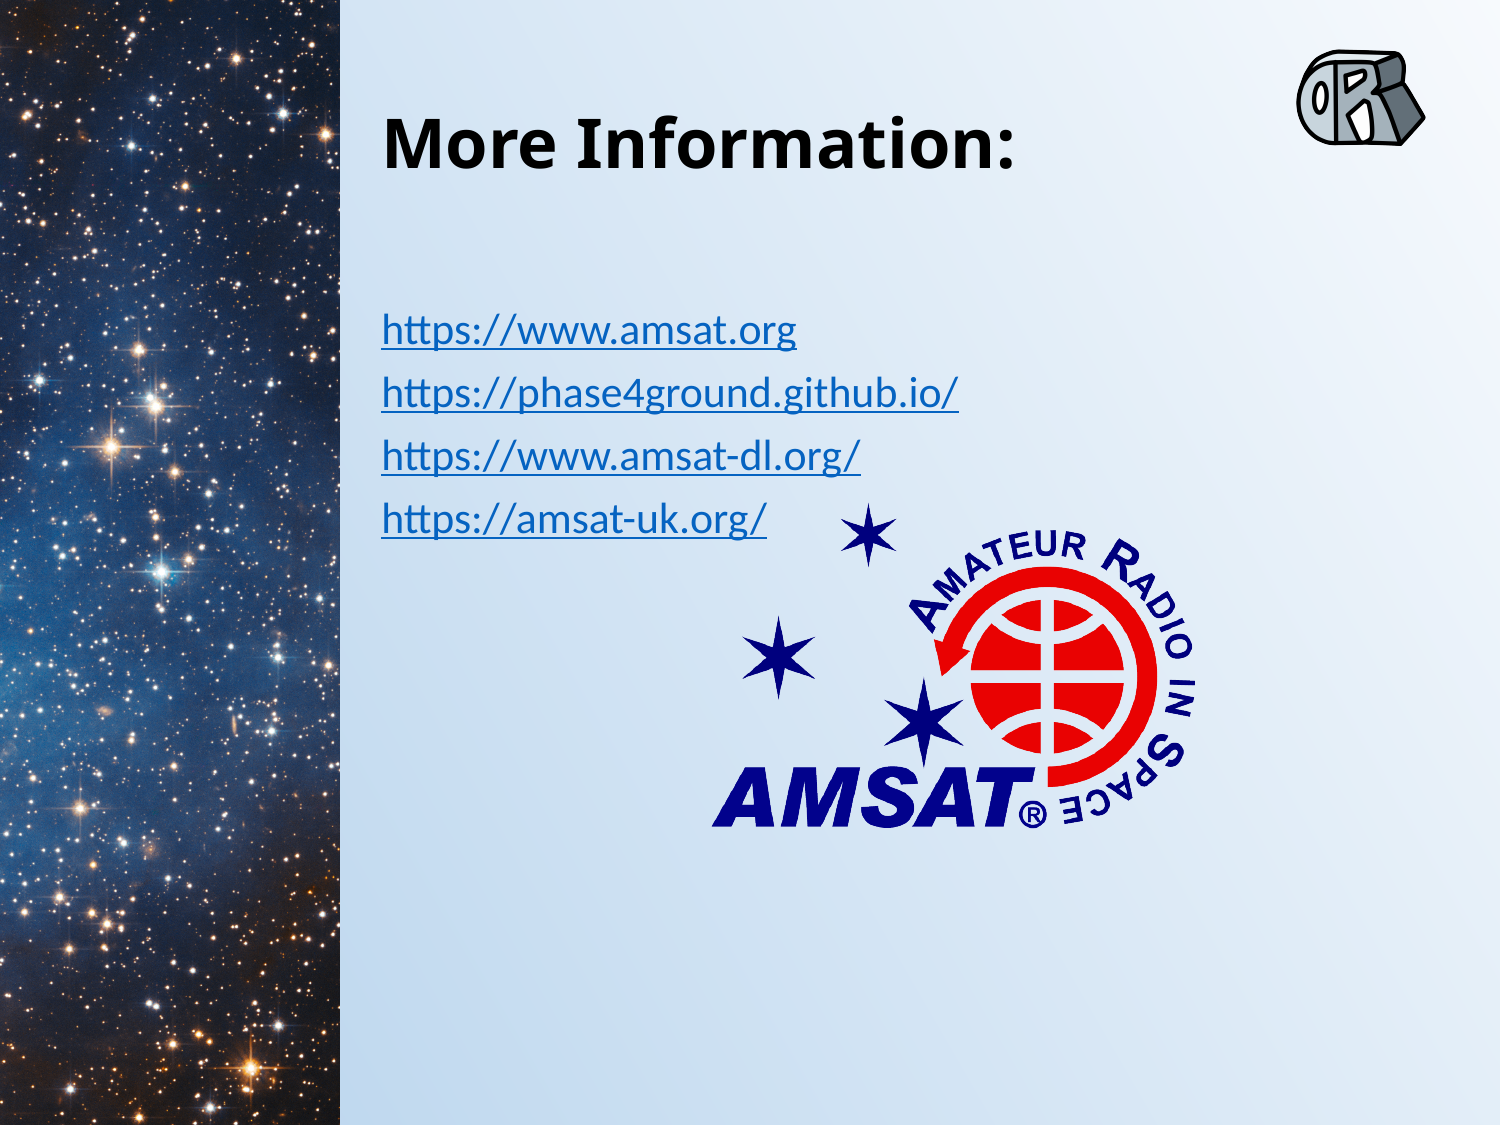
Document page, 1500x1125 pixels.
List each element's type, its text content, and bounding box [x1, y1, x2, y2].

picture [658, 446, 1257, 885]
list https://www.amsat.org https://phase4ground.github.io/ https://www.amsat-dl.org/ https://amsat-uk.org/ [366, 299, 1397, 1014]
title More Information: [366, 59, 1397, 234]
picture [0, 0, 340, 1125]
picture [1260, 0, 1458, 197]
